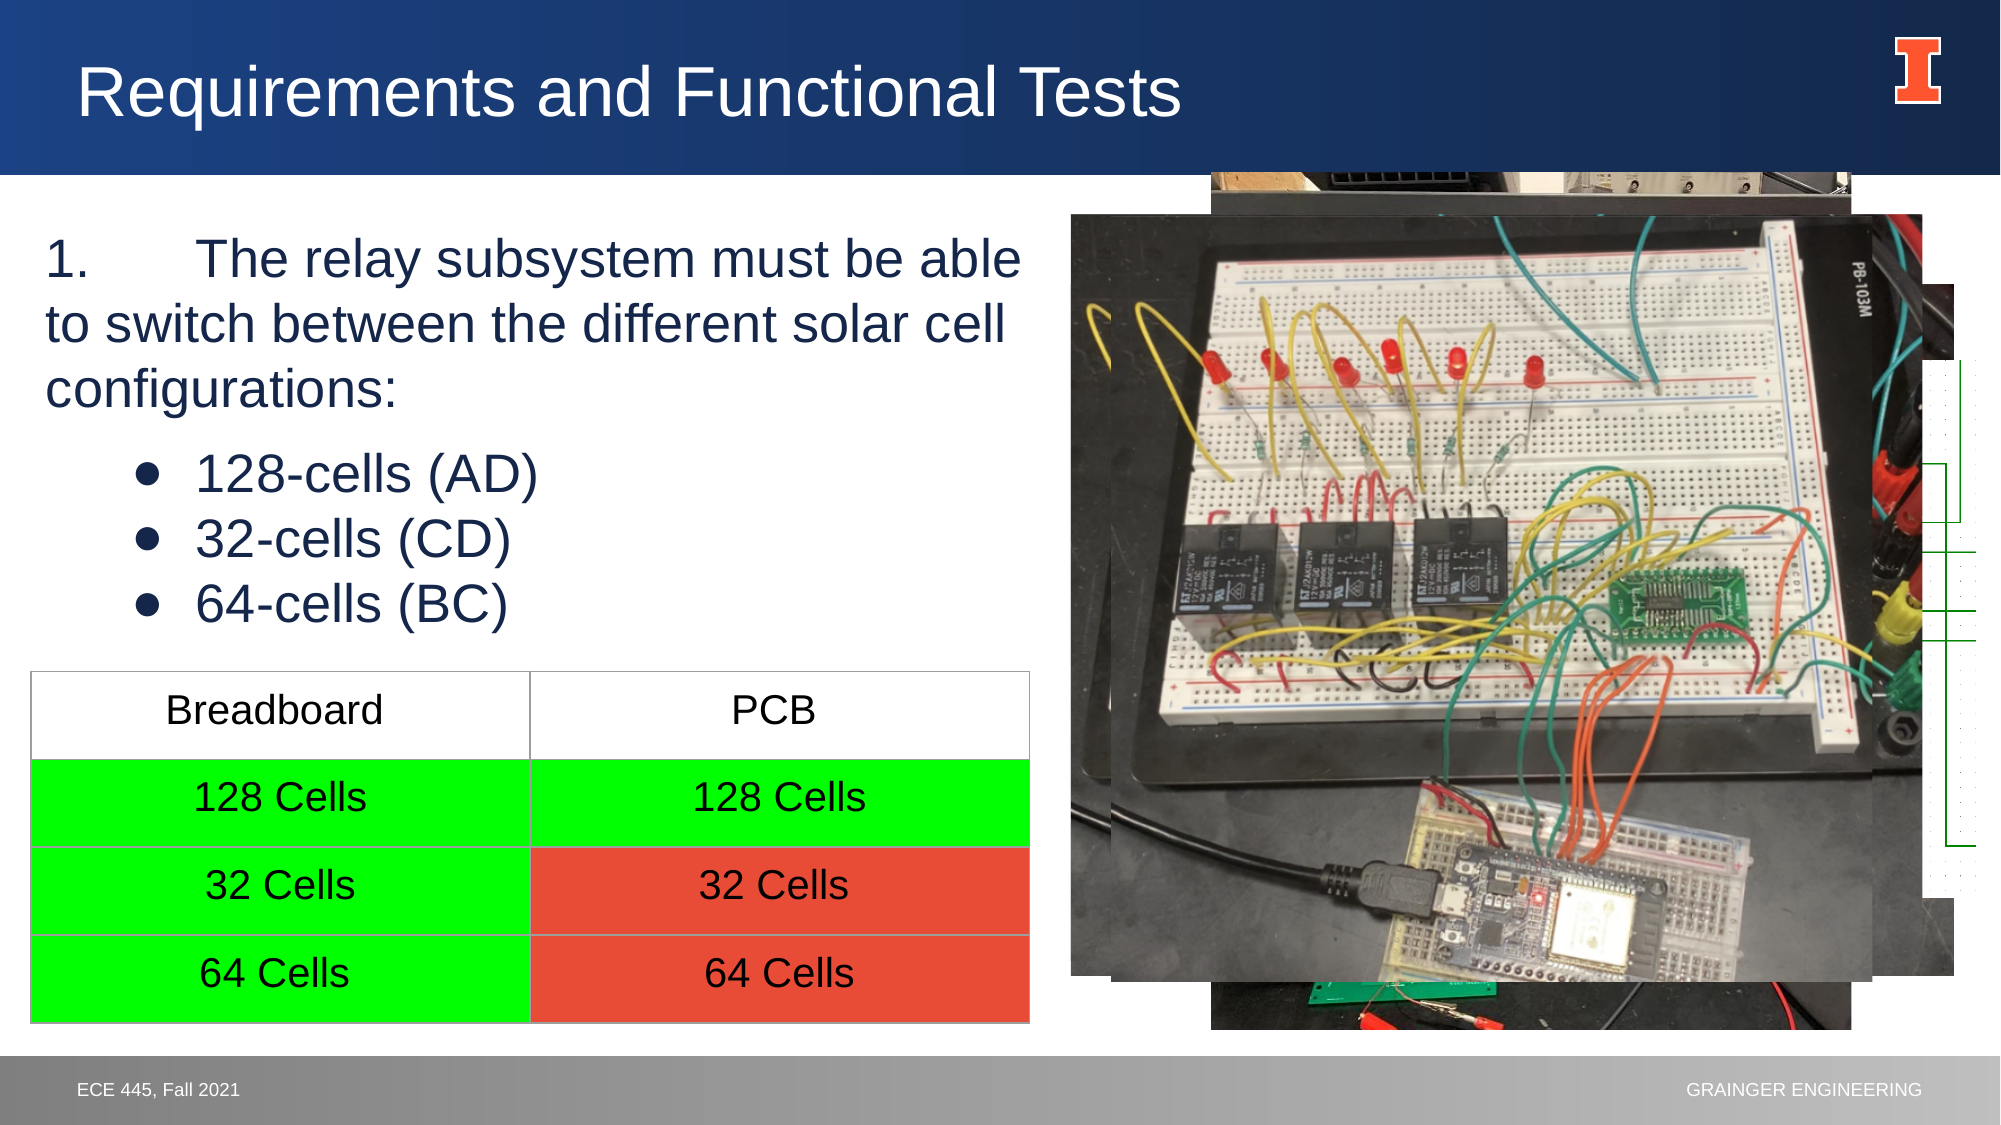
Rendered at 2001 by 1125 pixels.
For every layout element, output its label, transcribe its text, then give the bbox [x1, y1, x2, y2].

text_box [0, 0, 2000, 175]
text_box Requirements and Functional Tests [61, 38, 1852, 139]
table_cell 128 Cells [32, 760, 529, 846]
picture [1895, 37, 1942, 104]
picture [1070, 160, 1977, 1071]
text_box ECE 445, Fall 2021 [61, 1070, 1116, 1125]
text_box [0, 1056, 2000, 1125]
table_cell 128 Cells [531, 760, 1029, 846]
table_cell 64 Cells [531, 936, 1029, 1022]
table_header Breadboard [32, 672, 529, 759]
table_cell 32 Cells [531, 848, 1029, 934]
table_header PCB [531, 672, 1029, 759]
table_cell 64 Cells [32, 936, 529, 1022]
text_box 1. The relay subsystem must be able to switch between the different solar cell configurations: 128-cells (AD) 32-cells (CD) 64-cells (BC) [30, 215, 1070, 659]
text_box GRAINGER ENGINEERING [1531, 1070, 1938, 1108]
table_cell 32 Cells [32, 848, 529, 934]
